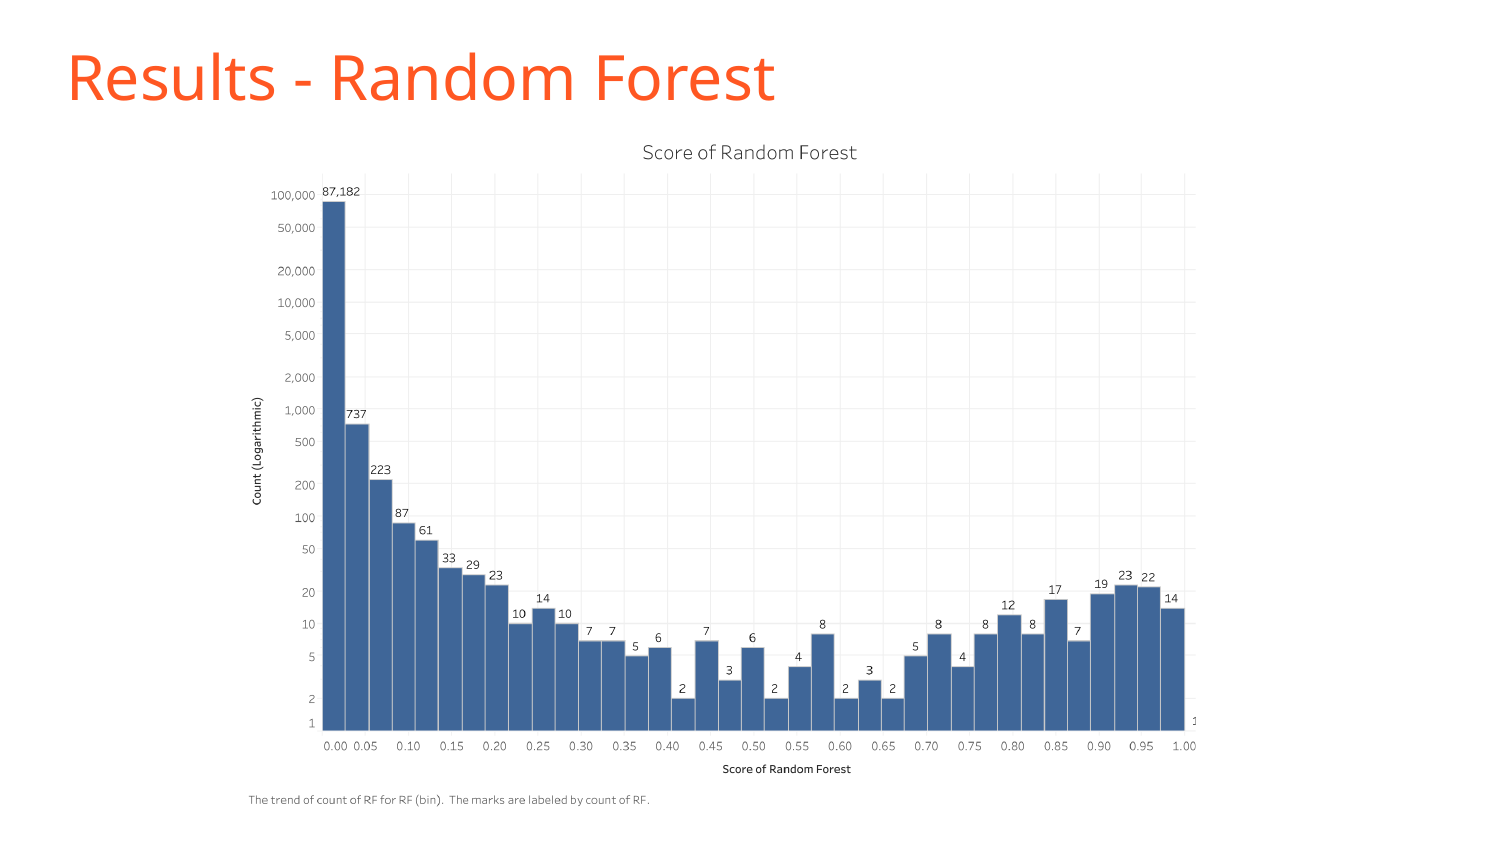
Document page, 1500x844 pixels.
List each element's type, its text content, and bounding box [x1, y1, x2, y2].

title Results - Random Forest [51, 23, 1449, 117]
picture [248, 132, 1196, 810]
